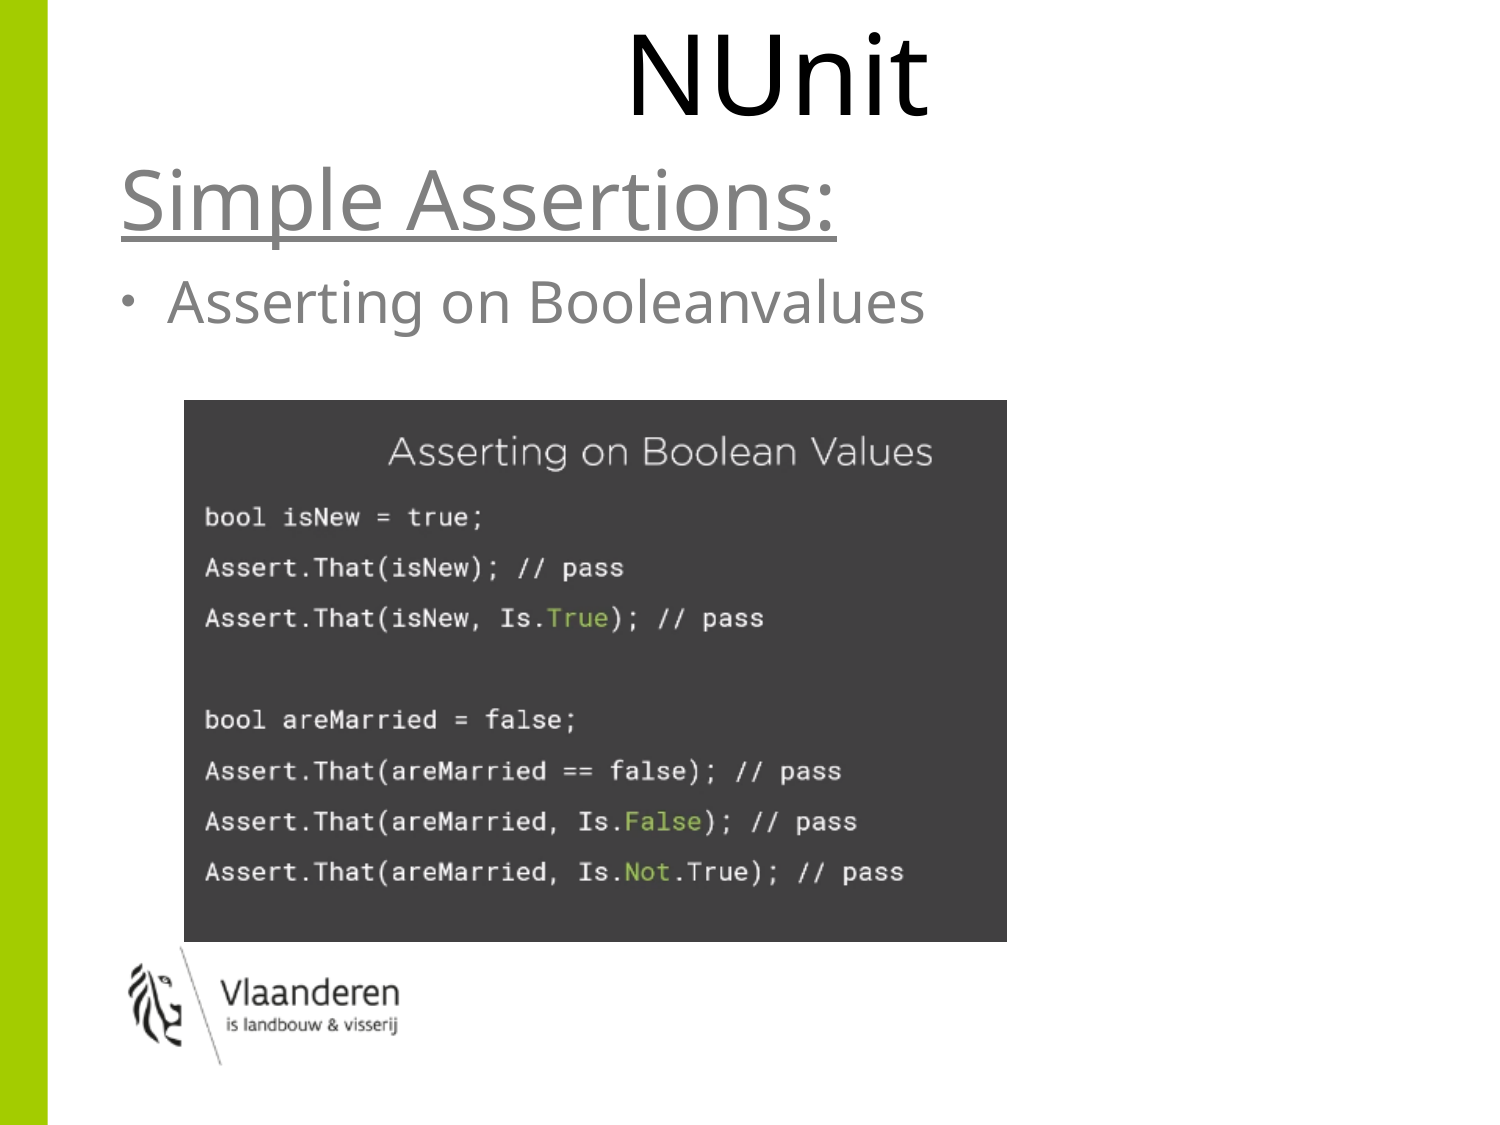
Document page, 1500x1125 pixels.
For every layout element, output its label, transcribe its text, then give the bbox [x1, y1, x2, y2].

title NUnit [105, 58, 1448, 168]
list Simple Assertions: [73, 158, 1416, 256]
picture [105, 400, 1007, 1072]
list Asserting on Booleanvalues [73, 272, 1416, 931]
